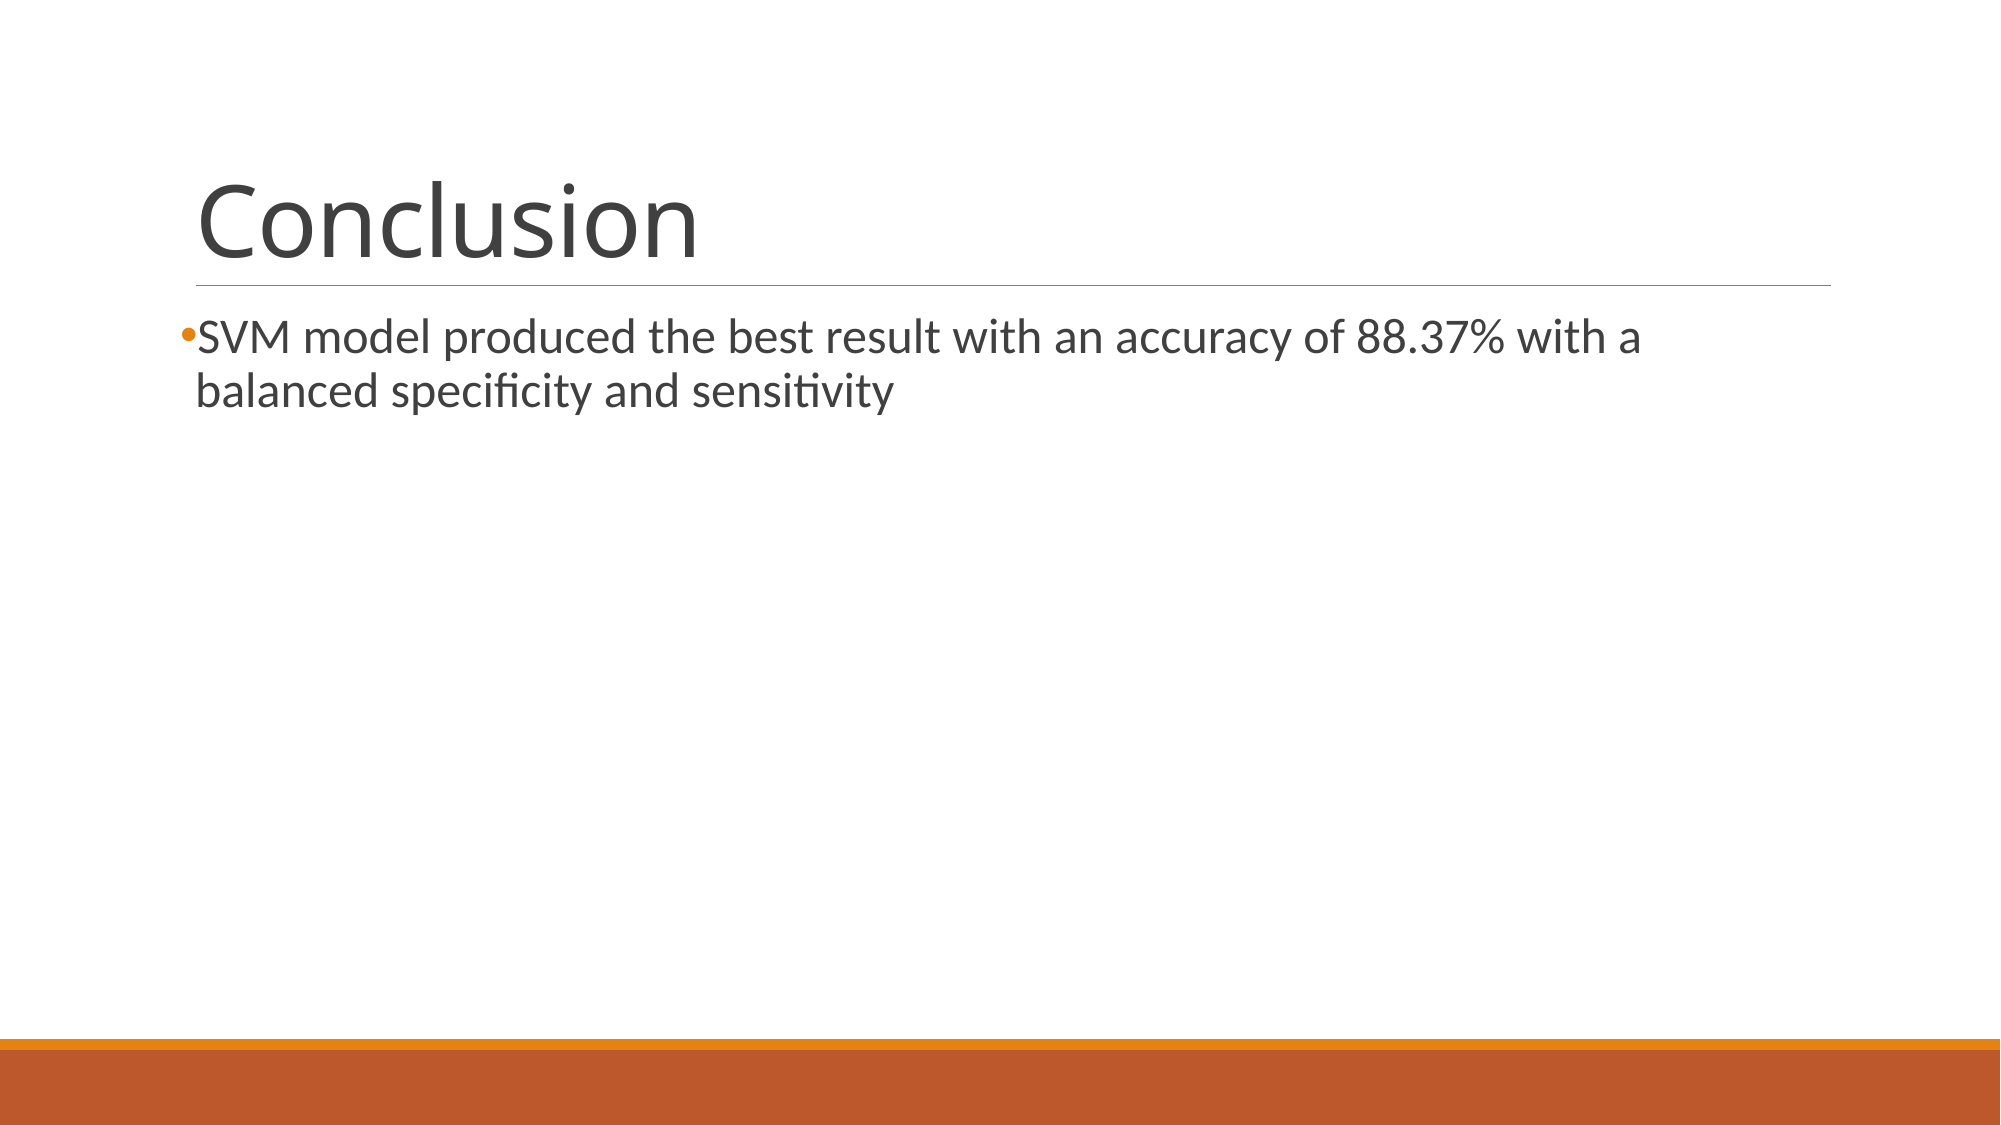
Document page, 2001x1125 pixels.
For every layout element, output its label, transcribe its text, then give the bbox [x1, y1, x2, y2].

list SVM model produced the best result with an accuracy of 88.37% with a balanced specificity and sensitivity [180, 302, 1830, 963]
title Conclusion [180, 47, 1830, 285]
